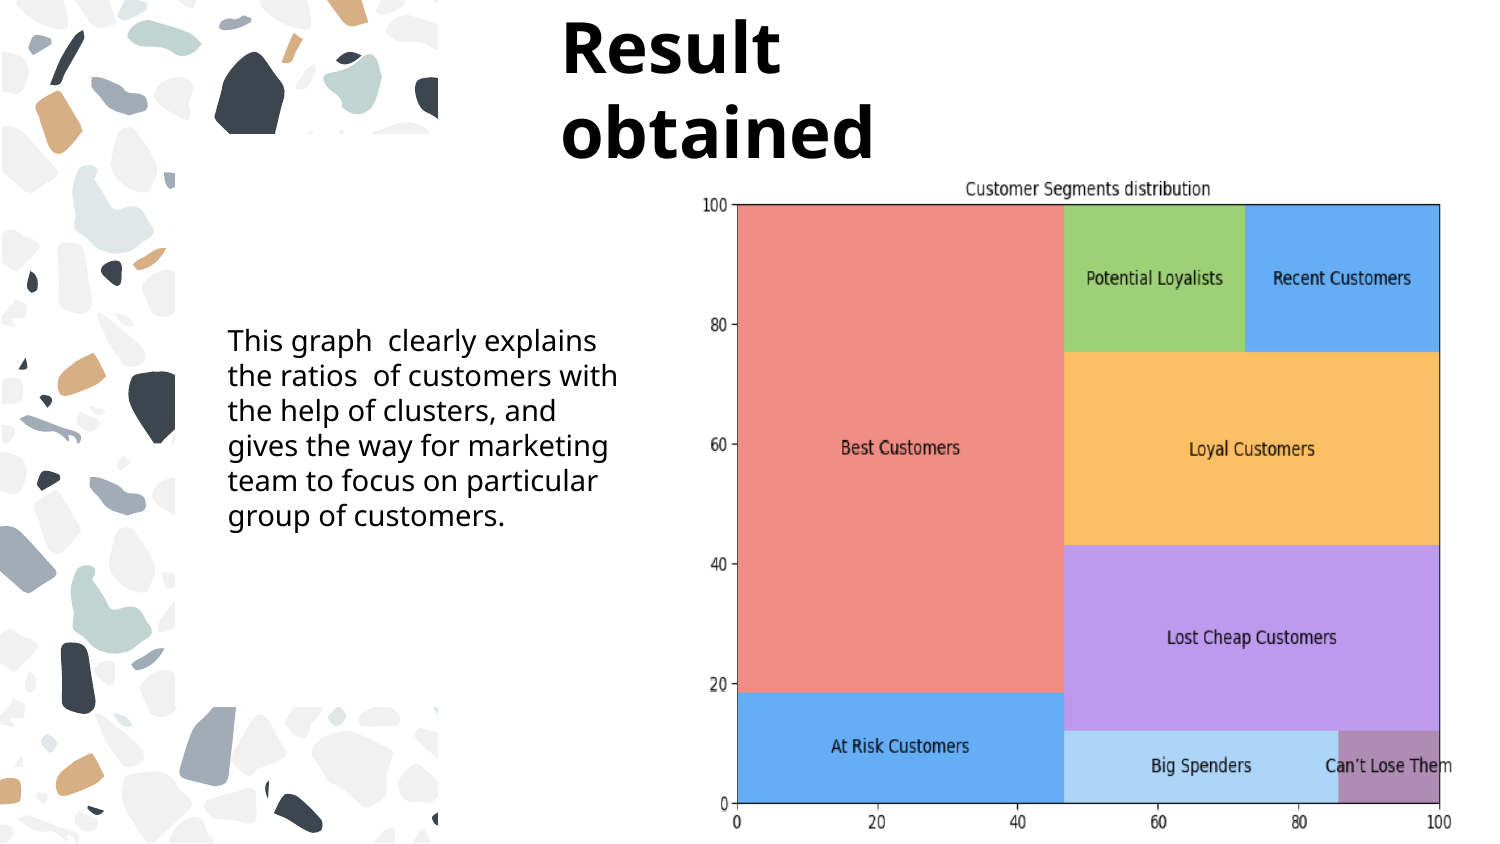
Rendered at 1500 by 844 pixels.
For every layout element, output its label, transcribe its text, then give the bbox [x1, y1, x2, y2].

title Result obtained [544, 7, 1106, 169]
text_box This graph clearly explains the ratios of customers with the help of clusters, and gives the way for marketing team to focus on particular group of customers. [212, 307, 647, 618]
picture [690, 180, 1483, 844]
